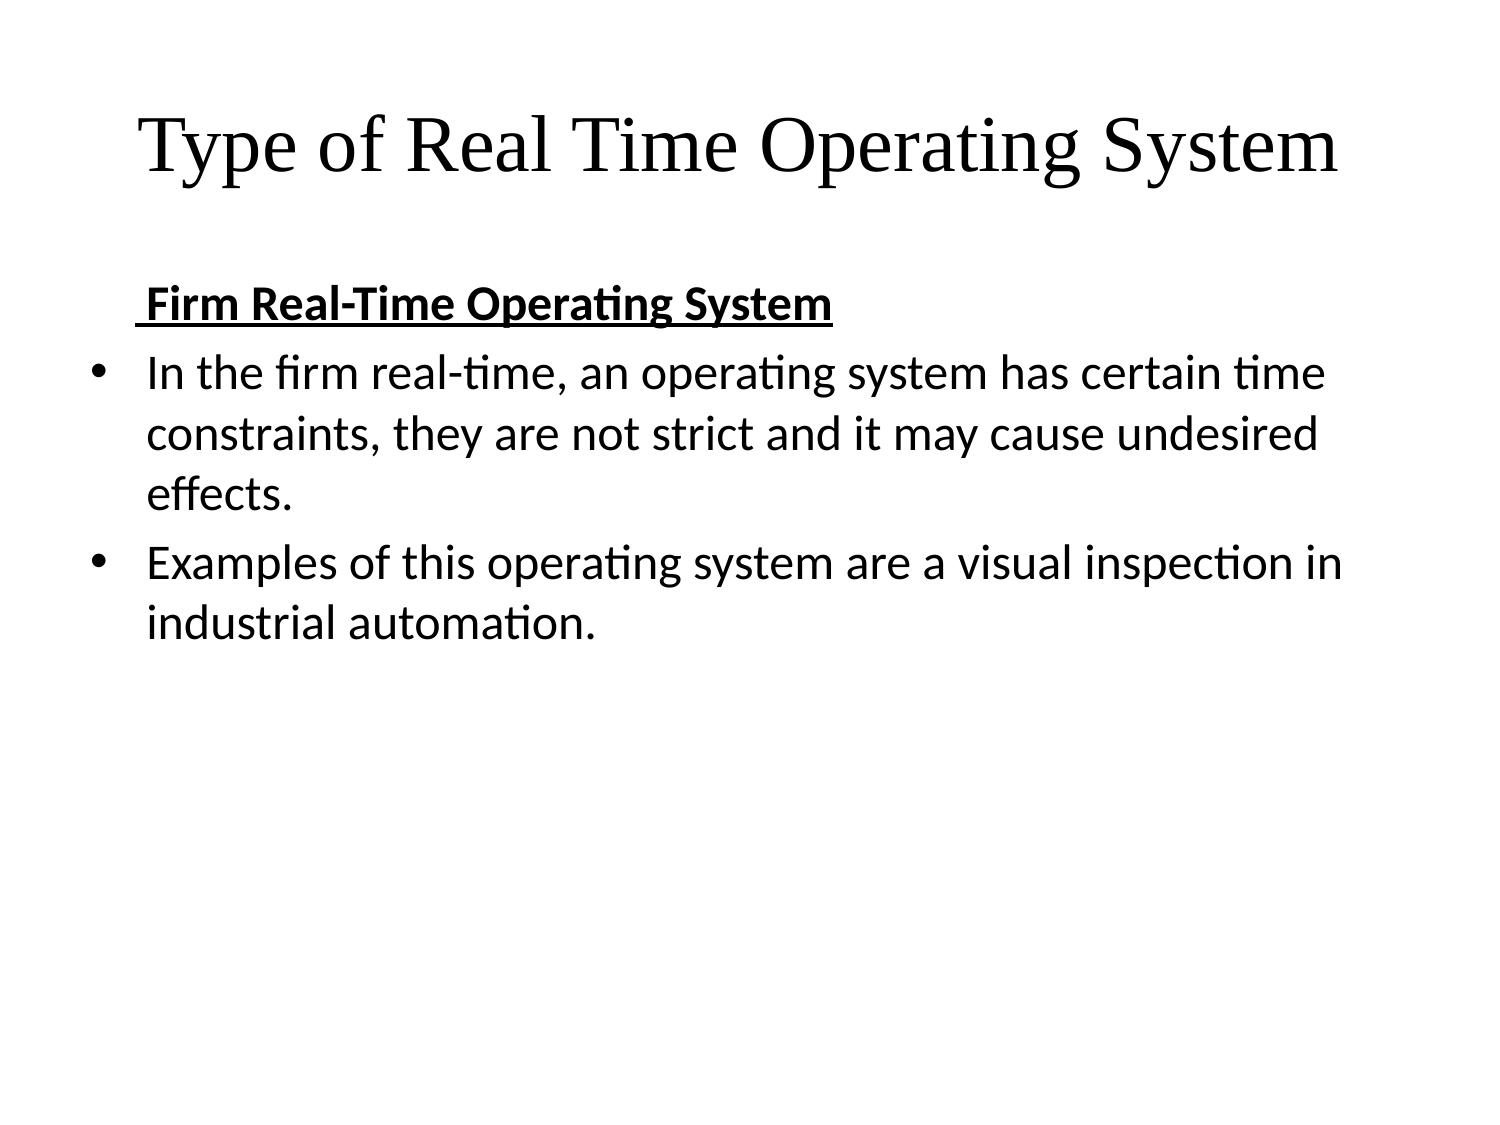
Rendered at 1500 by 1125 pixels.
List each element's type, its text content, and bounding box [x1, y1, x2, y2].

title Type of Real Time Operating System [75, 45, 1425, 233]
list Firm Real-Time Operating System In the firm real-time, an operating system has certain time constraints, they are not strict and it may cause undesired effects. Examples of this operating system are a visual inspection in industrial automation. [75, 262, 1425, 1005]
